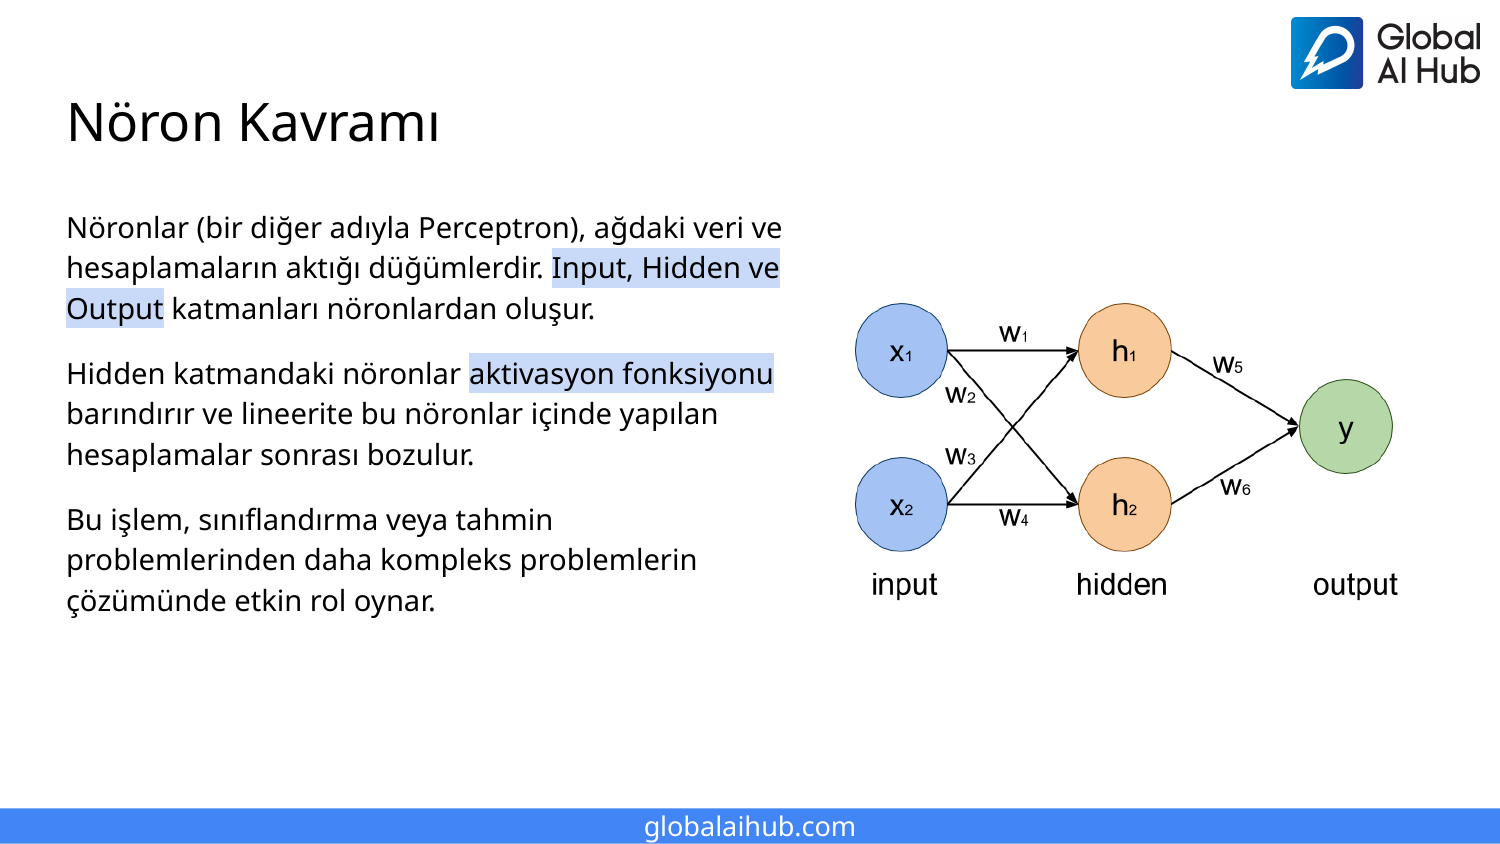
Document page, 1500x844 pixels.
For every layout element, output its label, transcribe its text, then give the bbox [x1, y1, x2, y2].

picture [794, 226, 1485, 618]
picture [1295, 17, 1480, 89]
list Nöronlar (bir diğer adıyla Perceptron), ağdaki veri ve hesaplamaların aktığı düğümlerdir. Input, Hidden ve Output katmanları nöronlardan oluşur. Hidden katmandaki nöronlar aktivasyon fonksiyonu barındırır ve lineerite bu nöronlar içinde yapılan hesaplamalar sonrası bozulur. Bu işlem, sınıflandırma veya tahmin problemlerinden daha kompleks problemlerin çözümünde etkin rol oynar. [51, 189, 807, 750]
title Nöron Kavramı [51, 72, 1449, 167]
